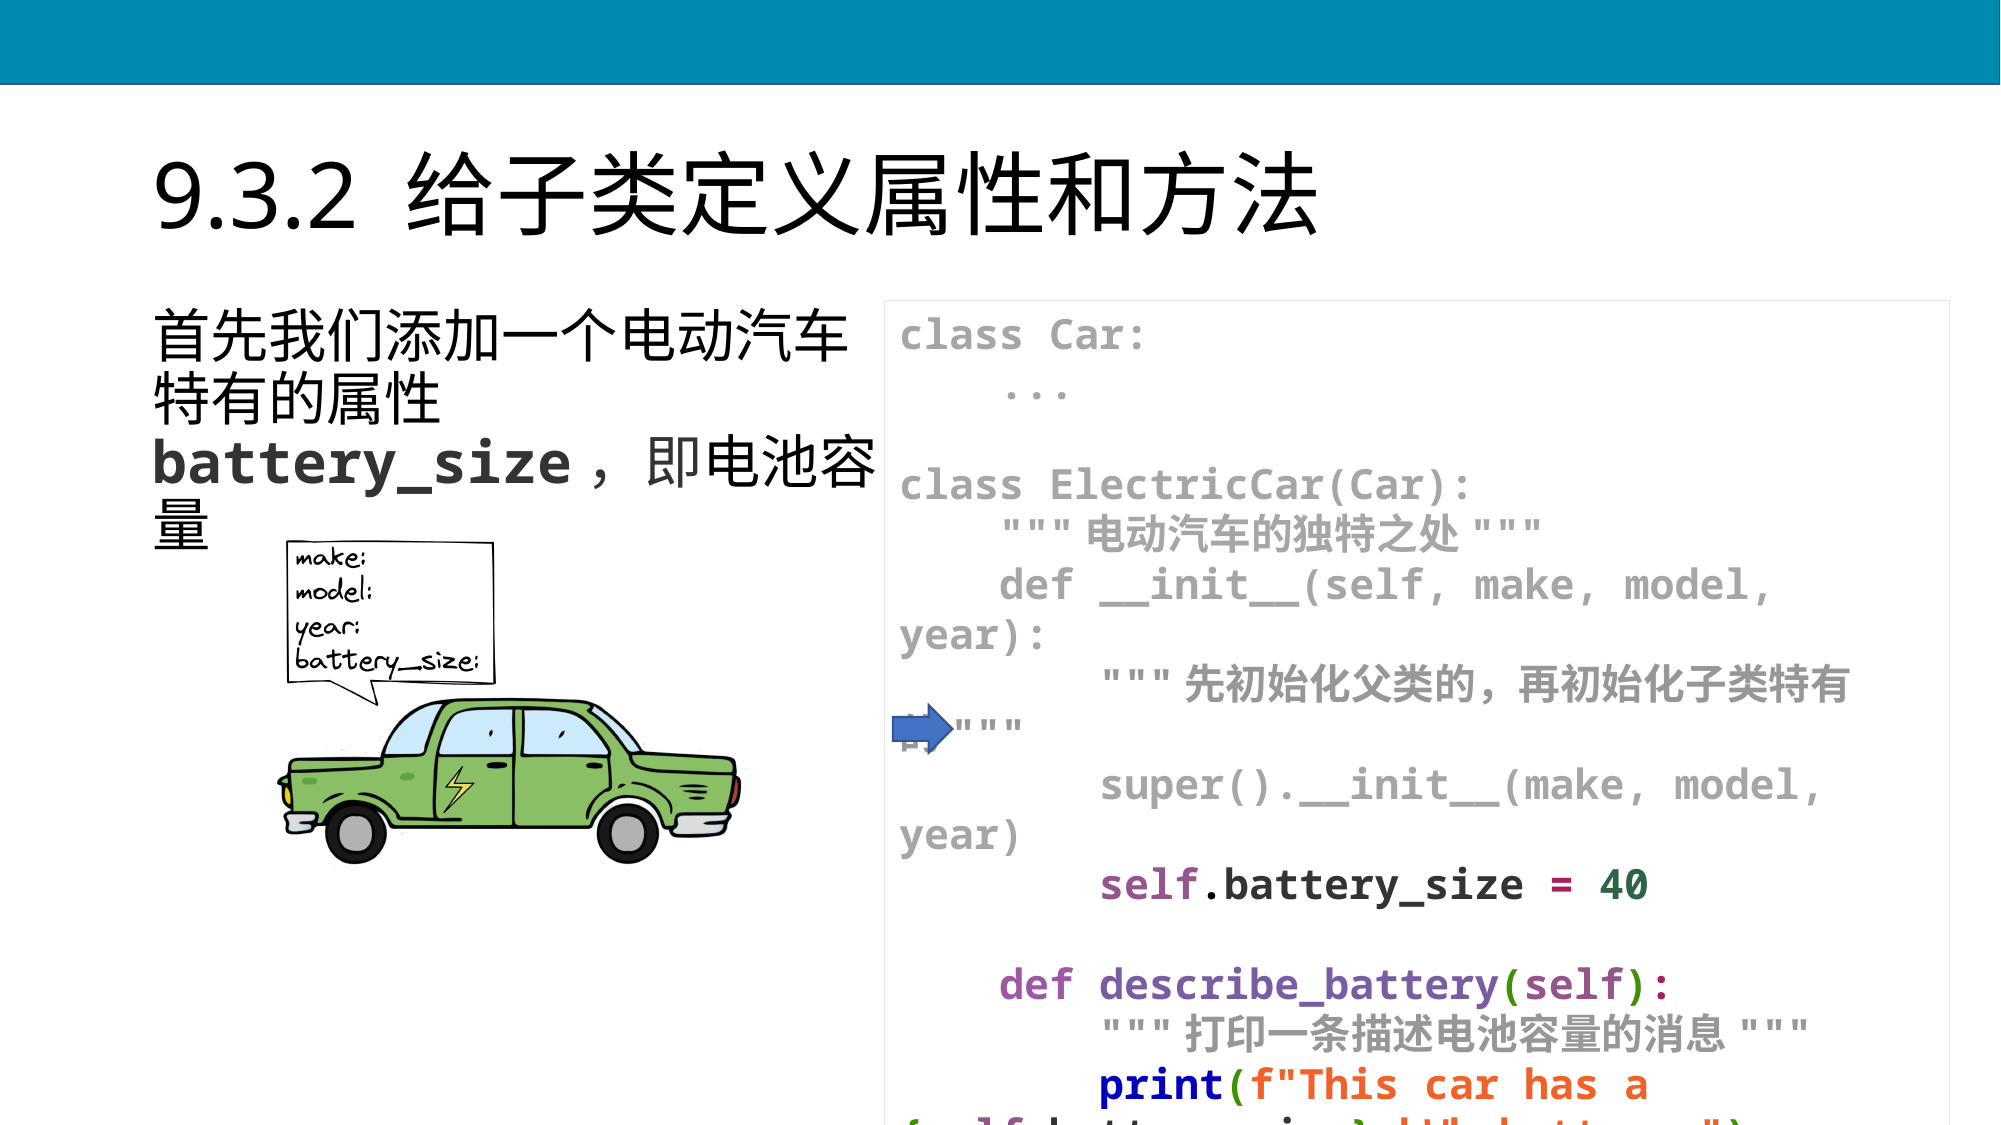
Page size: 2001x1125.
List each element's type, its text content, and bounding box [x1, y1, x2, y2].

picture [268, 534, 754, 876]
text_box 首先我们添加一个电动汽车特有的属性 battery_size，即电池容量 [137, 300, 893, 1014]
title 9.3.2 给子类定义属性和方法 [137, 115, 1863, 282]
text_box class Car: ... class ElectricCar(Car): """电动汽车的独特之处""" def __init__(self, make, model, year): """先初始化父类的，再初始化子类特有的""" super().__init__(make, model, year) self.battery_size = 40 def describe_battery(self): """打印一条描述电池容量的消息""" print(f"This car has a {self.battery_size}-kWh battery.") [884, 300, 1950, 1125]
text_box [891, 702, 954, 756]
